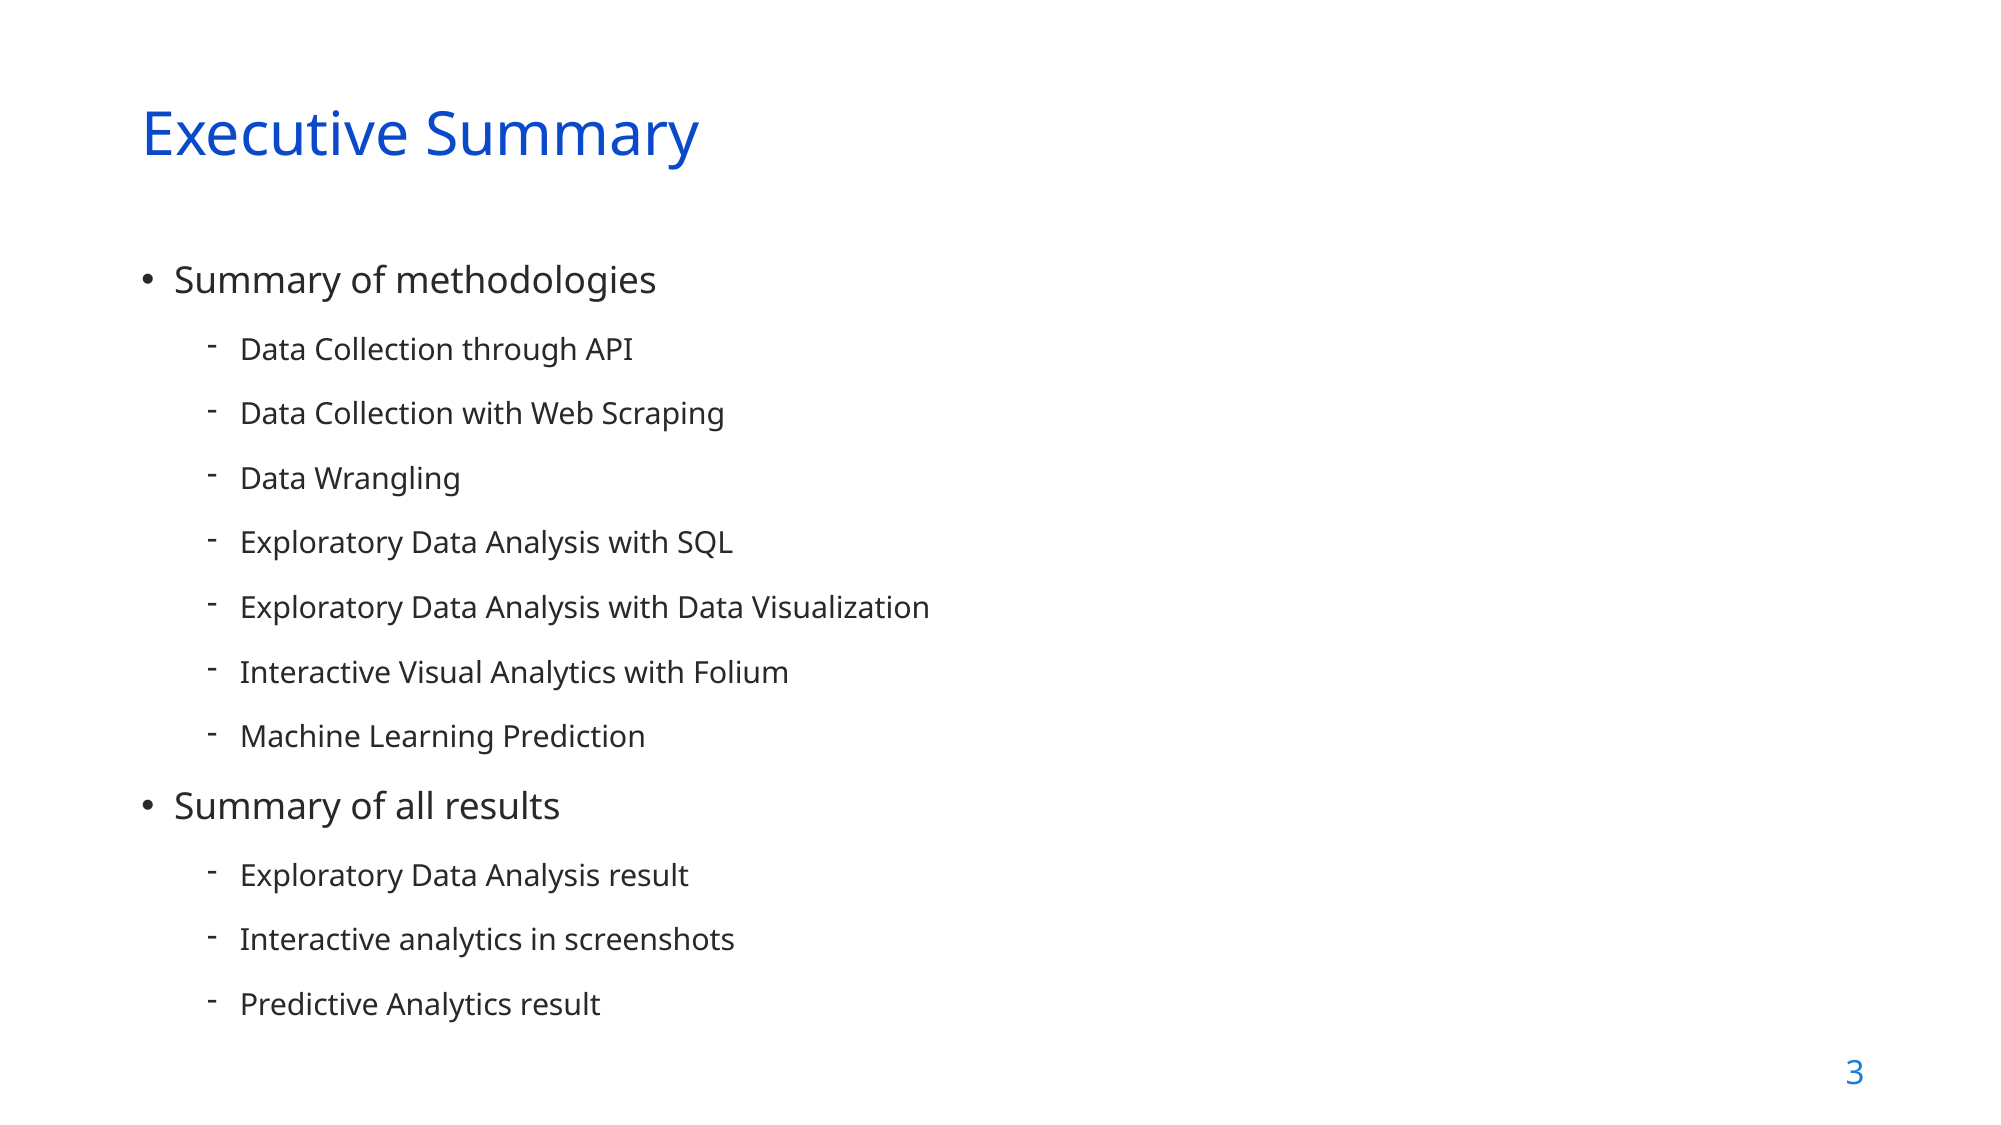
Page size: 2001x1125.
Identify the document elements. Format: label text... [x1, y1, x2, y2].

text_box Summary of methodologies Data Collection through API Data Collection with Web Scraping Data Wrangling Exploratory Data Analysis with SQL Exploratory Data Analysis with Data Visualization Interactive Visual Analytics with Folium Machine Learning Prediction Summary of all results Exploratory Data Analysis result Interactive analytics in screenshots Predictive Analytics result [126, 246, 1880, 1037]
text_box Executive Summary [126, 88, 1852, 179]
slide_number 3 [1429, 1038, 1880, 1105]
